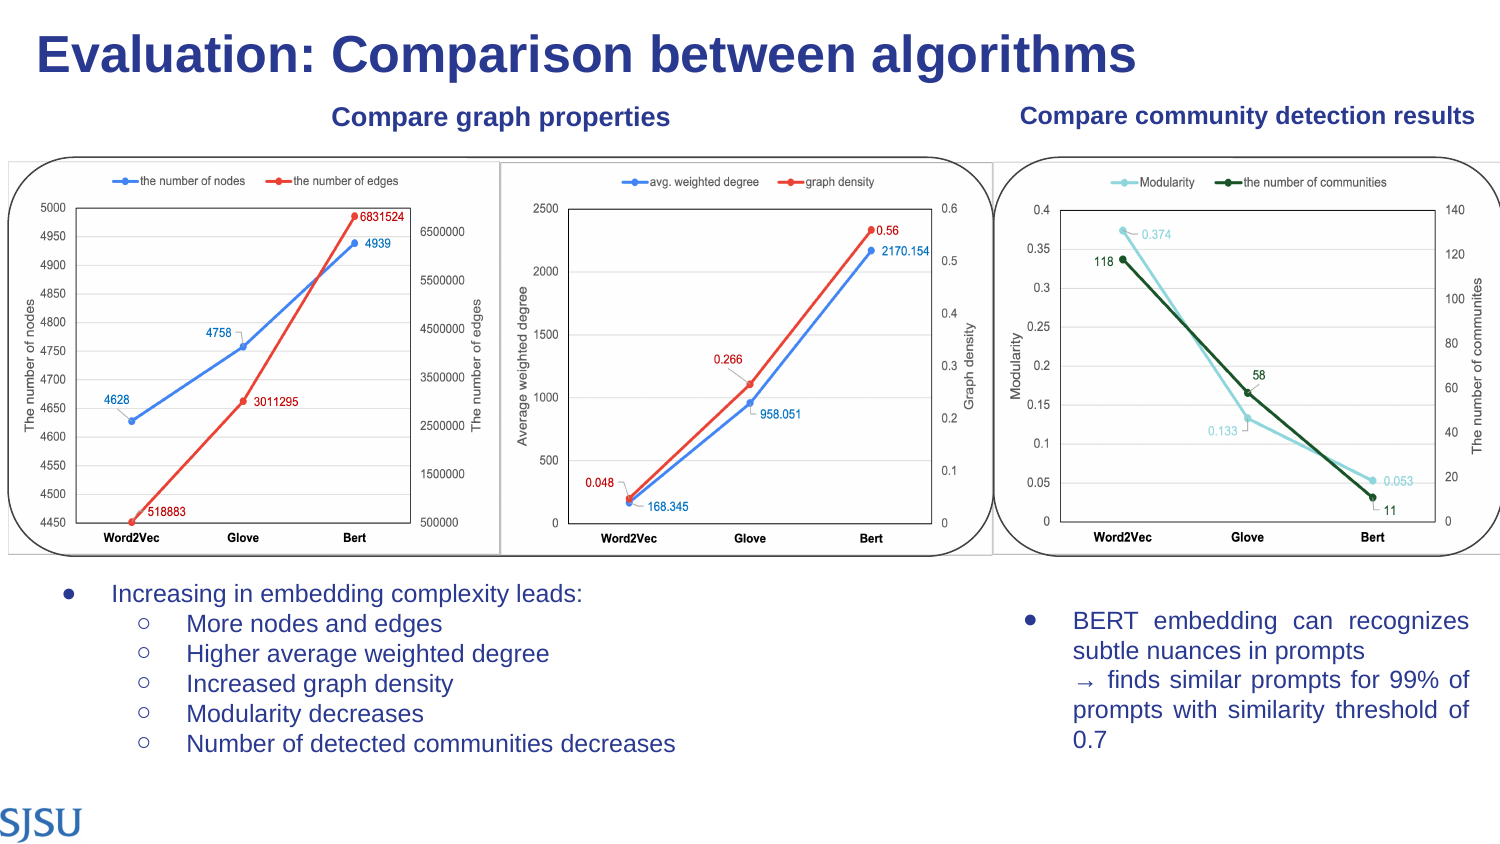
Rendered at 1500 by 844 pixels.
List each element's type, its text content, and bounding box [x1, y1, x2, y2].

picture [0, 801, 83, 844]
text_box Increasing in embedding complexity leads: More nodes and edges Higher average weighted degree Increased graph density Modularity decreases Number of detected communities decreases [21, 563, 961, 773]
text_box Evaluation: Comparison between algorithms [21, 0, 1343, 105]
text_box Compare graph properties [31, 84, 971, 158]
picture [6, 160, 1500, 557]
text_box Compare community detection results [993, 84, 1500, 159]
text_box BERT embedding can recognizes subtle nuances in prompts → finds similar prompts for 99% of prompts with similarity threshold of 0.7 [982, 589, 1486, 799]
